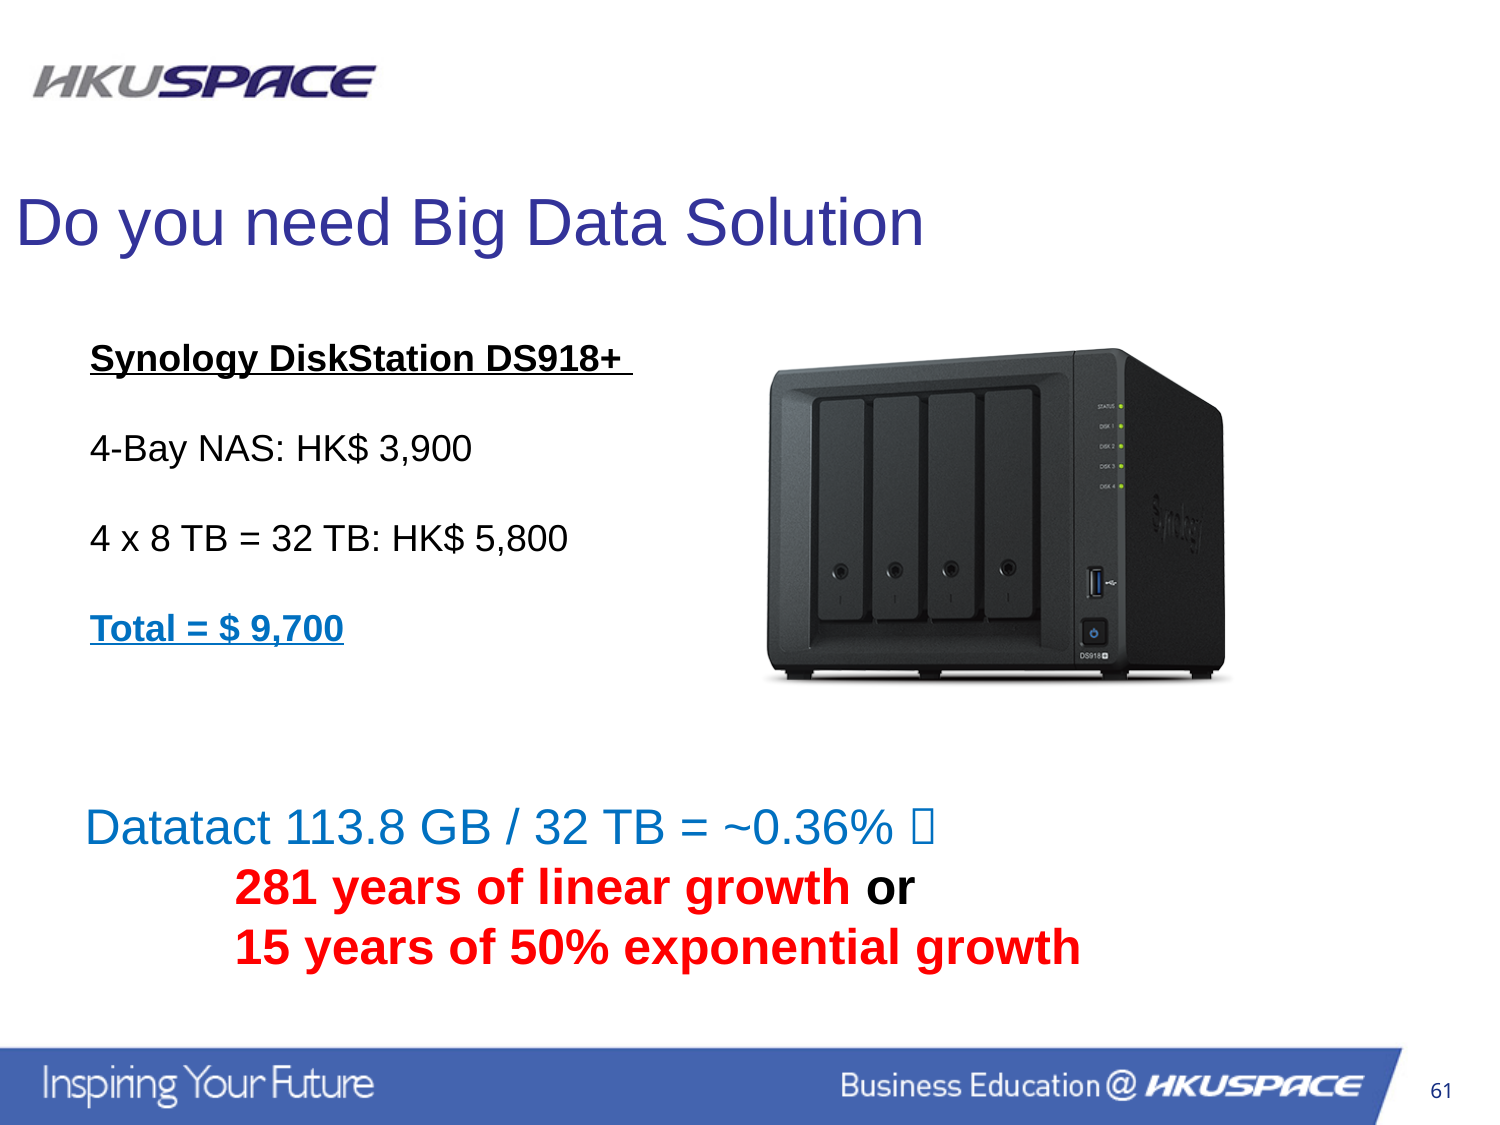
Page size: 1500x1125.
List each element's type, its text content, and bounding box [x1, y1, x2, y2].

text_box Datatact 113.8 GB / 32 TB = ~0.36%  281 years of linear growth or 15 years of 50% exponential growth [69, 786, 1098, 982]
title Do you need Big Data Solution [0, 101, 1325, 266]
slide_number 61 [1415, 1070, 1499, 1125]
text_box Synology DiskStation DS918+ 4-Bay NAS: HK$ 3,900 4 x 8 TB = 32 TB: HK$ 5,800 Total = $ 9,700 [75, 326, 660, 701]
picture [0, 0, 1500, 1125]
